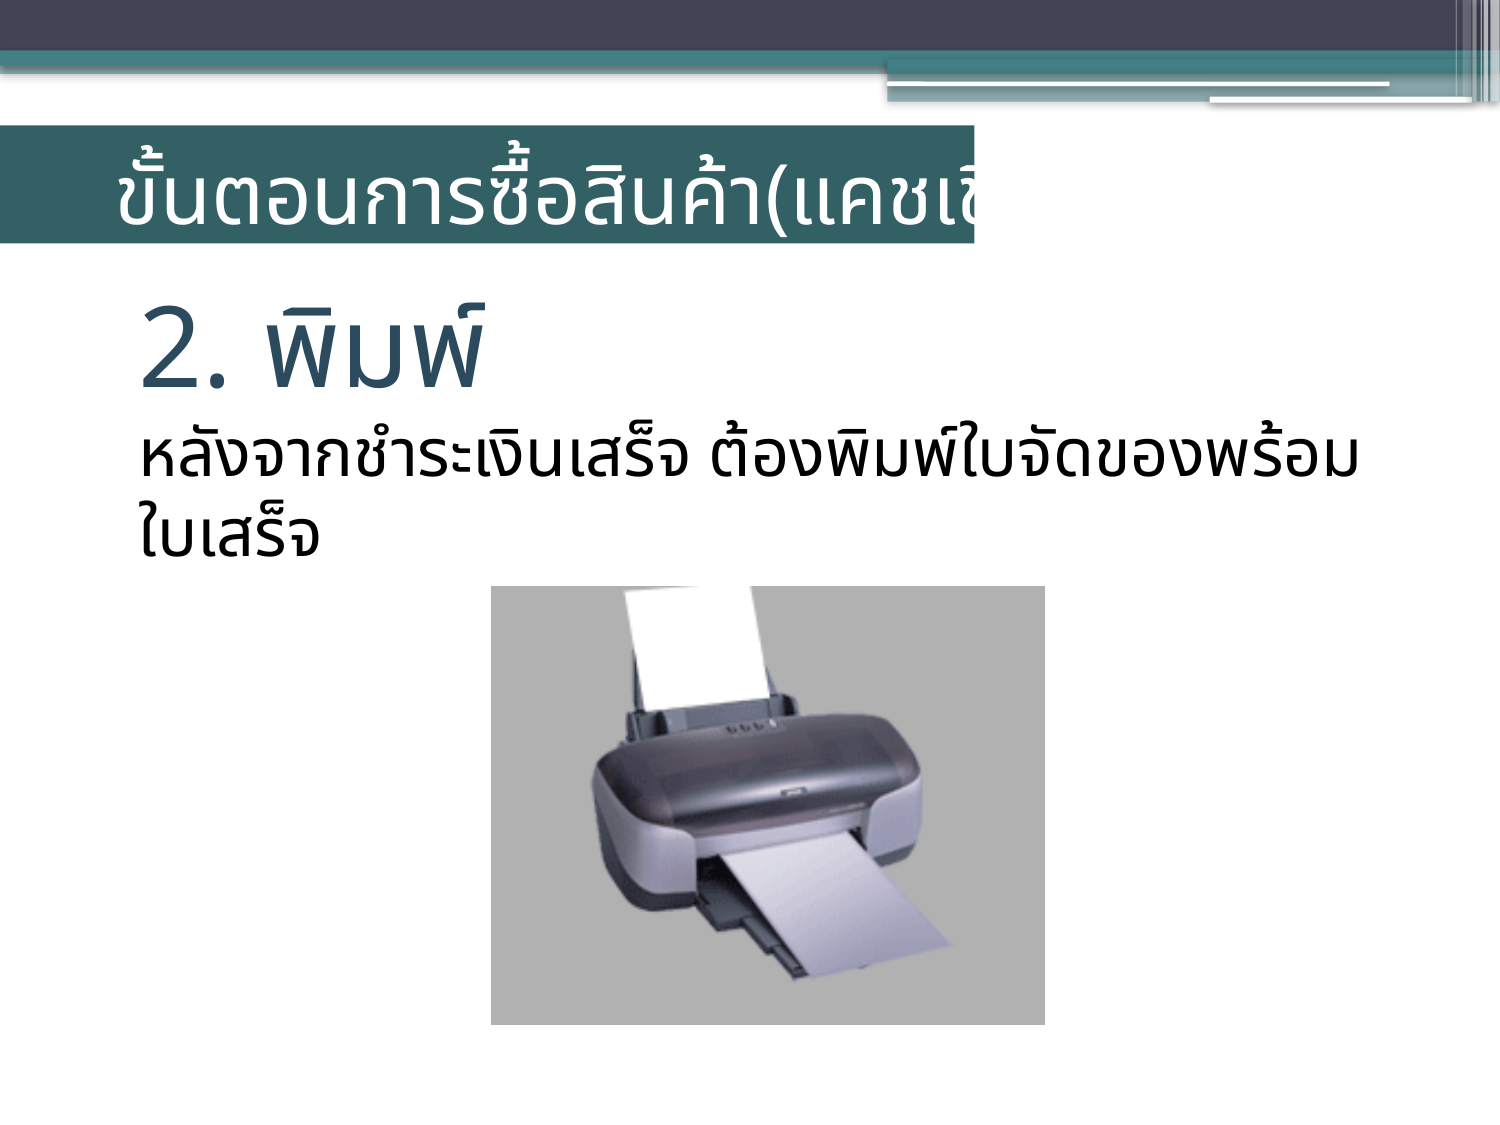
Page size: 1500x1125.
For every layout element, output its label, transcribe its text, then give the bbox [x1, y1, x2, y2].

title ขั้นตอนการซื้อสินค้า(แคชเชียร์) [100, 103, 1451, 279]
picture [490, 585, 1045, 1025]
text_box 2. พิมพ์ หลังจากชำระเงินเสร็จ ต้องพิมพ์ใบจัดของพร้อมใบเสร็จ [123, 267, 1412, 577]
text_box [0, 124, 100, 245]
